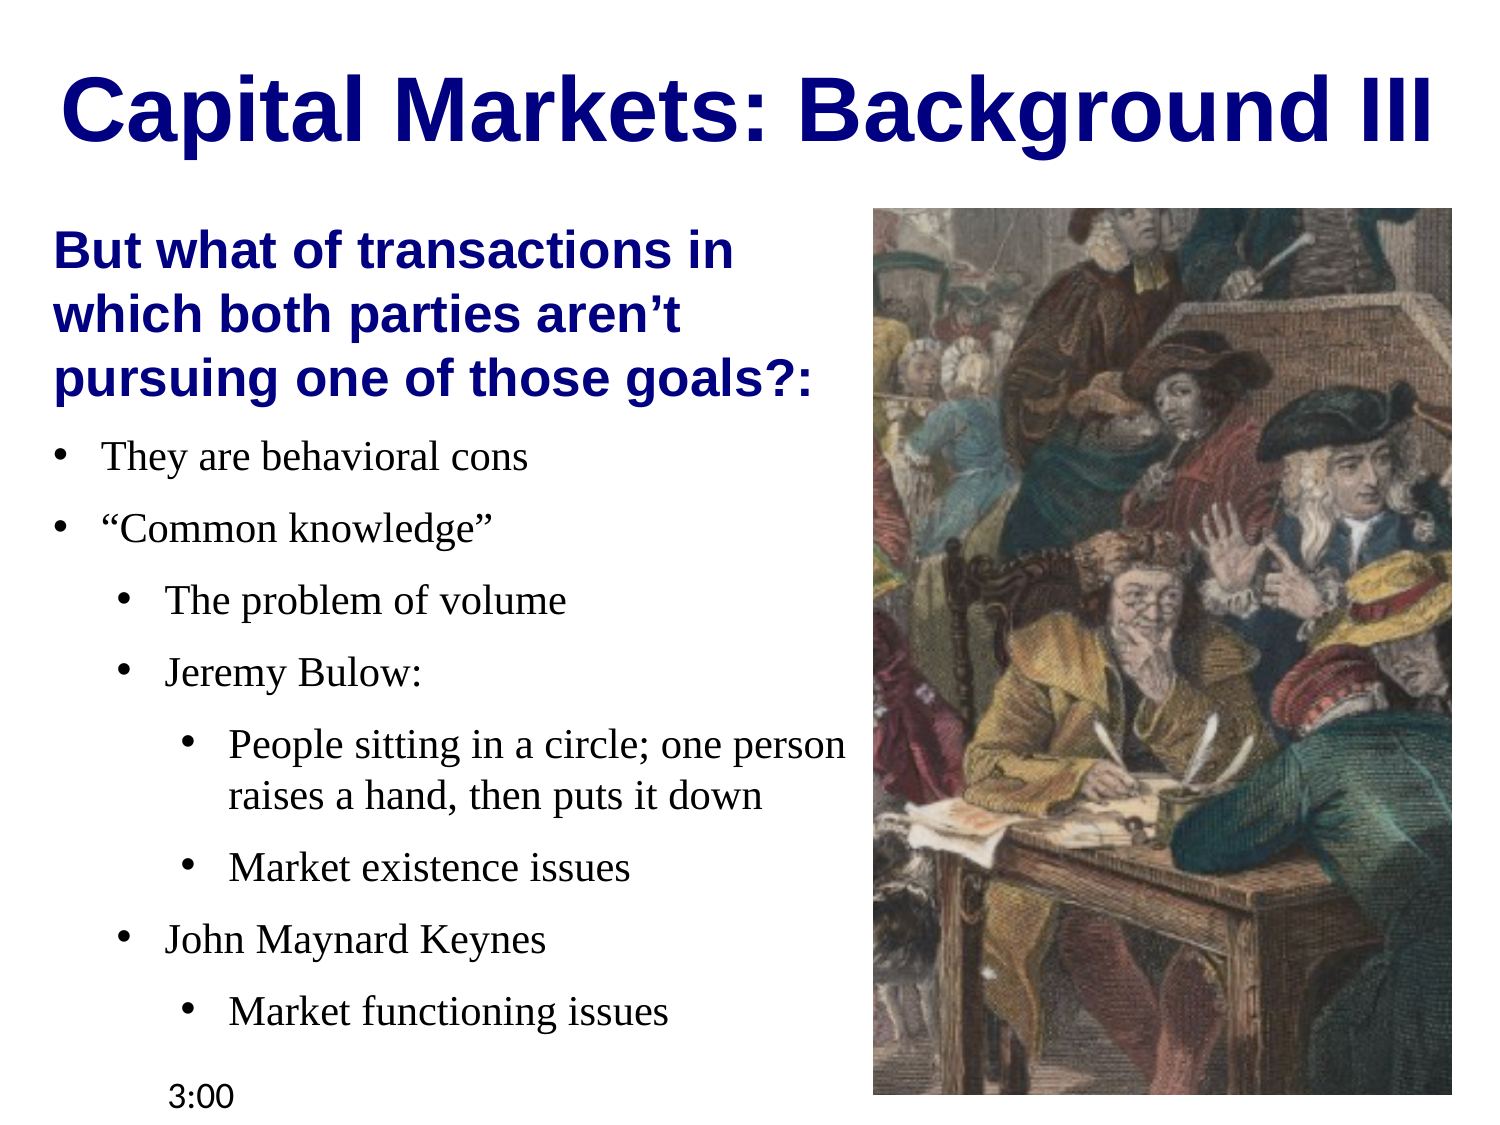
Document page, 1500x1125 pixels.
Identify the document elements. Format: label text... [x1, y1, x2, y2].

text_box 3:00 [160, 1064, 243, 1124]
list But what of transactions in which both parties aren’t pursuing one of those goals?: They are behavioral cons “Common knowledge” The problem of volume Jeremy Bulow: People sitting in a circle; one person raises a hand, then puts it down Market existence issues John Maynard Keynes Market functioning issues [44, 207, 880, 1043]
picture [872, 208, 1452, 1095]
title Capital Markets: Background III [44, 0, 1453, 209]
